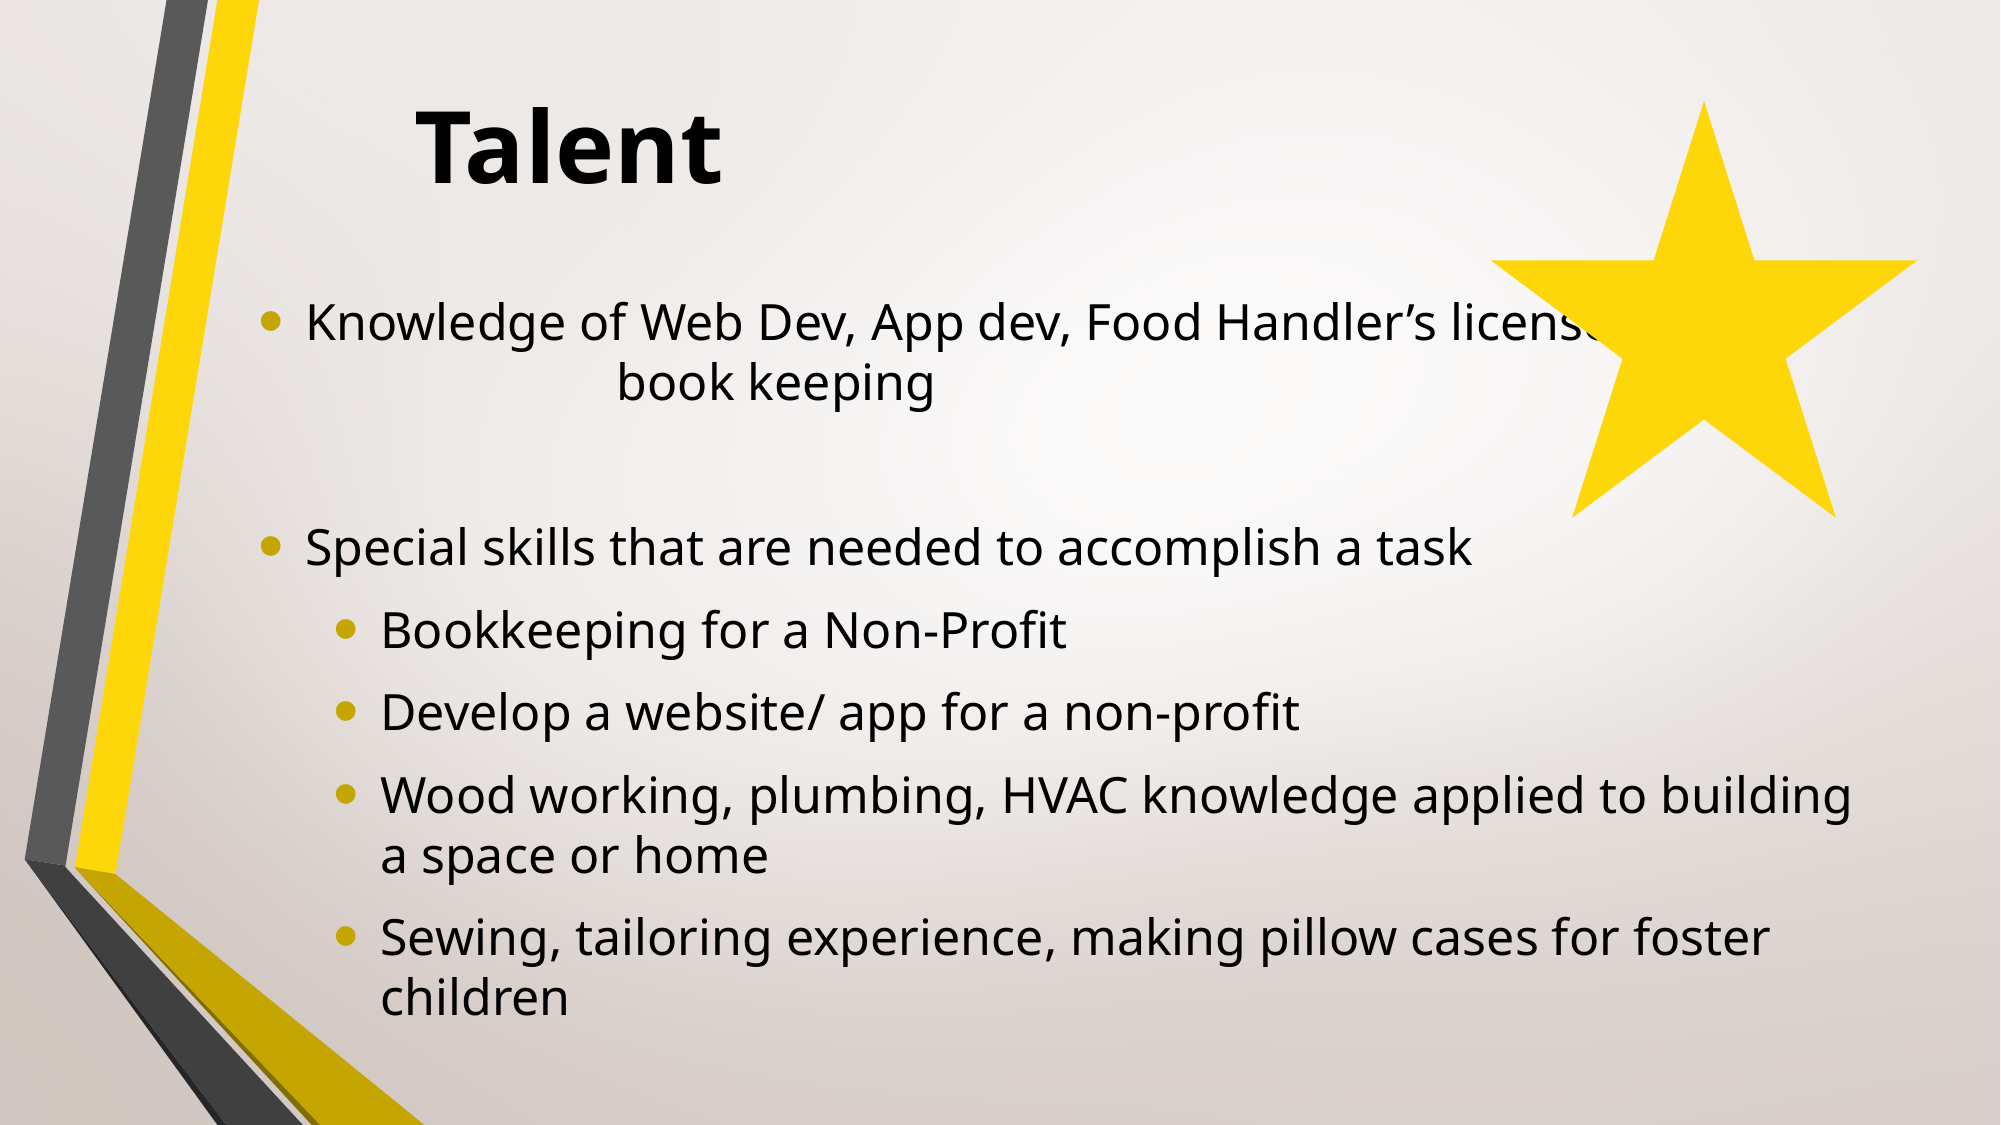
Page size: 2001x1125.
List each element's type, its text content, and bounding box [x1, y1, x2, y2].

list Knowledge of Web Dev, App dev, Food Handler’s license, book keeping Special skills that are needed to accomplish a task Bookkeeping for a Non-Profit Develop a website/ app for a non-profit Wood working, plumbing, HVAC knowledge applied to building a space or home Sewing, tailoring experience, making pillow cases for foster children [243, 255, 1887, 1062]
text_box [1489, 99, 1919, 519]
title Talent [399, 0, 1887, 255]
